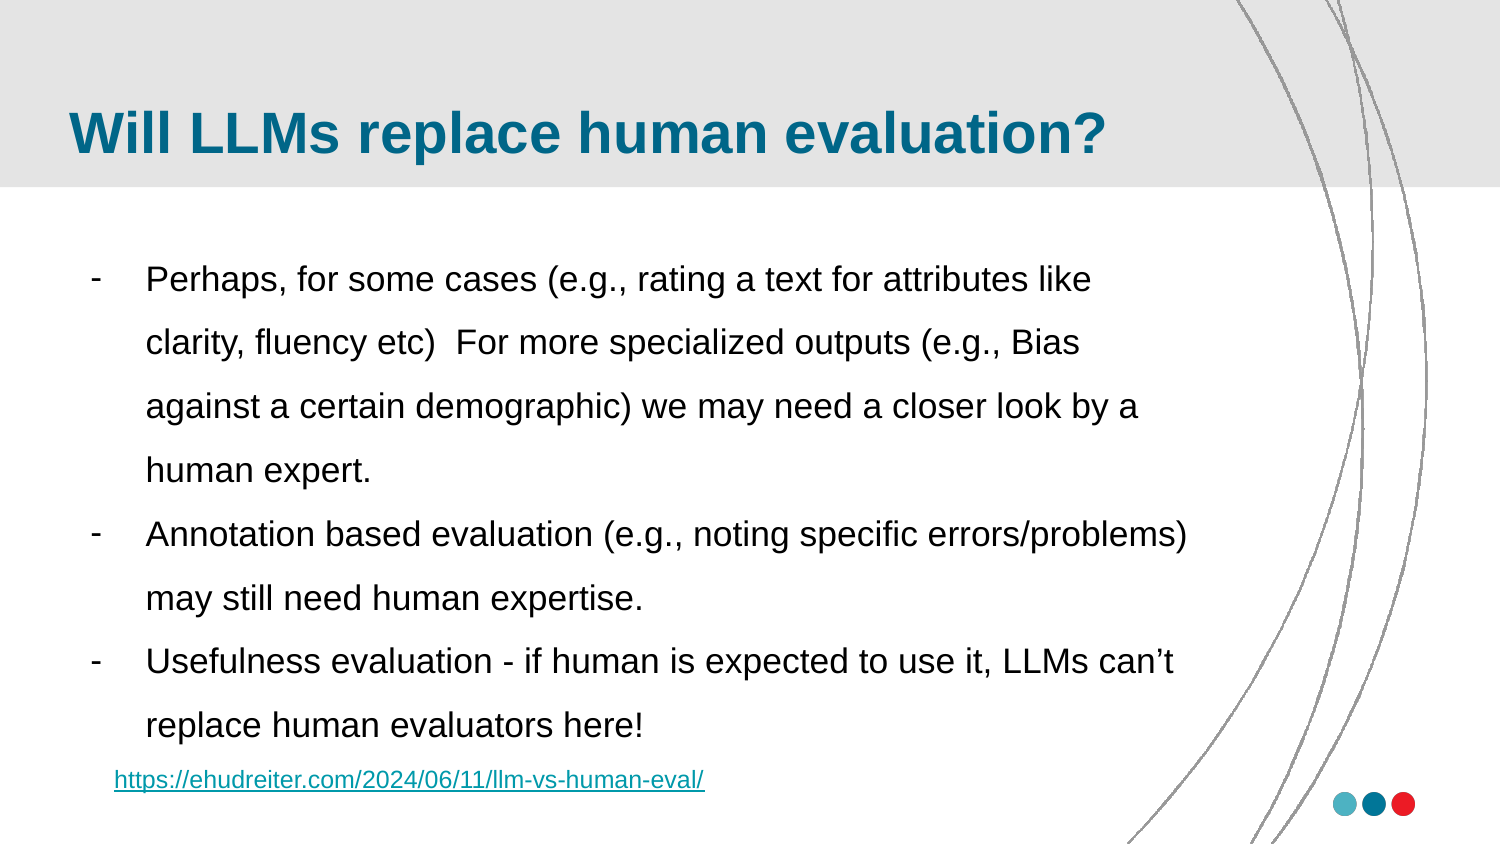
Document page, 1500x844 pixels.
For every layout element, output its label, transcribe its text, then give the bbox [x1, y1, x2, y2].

text_box https://ehudreiter.com/2024/06/11/llm-vs-human-eval/ [99, 748, 1124, 787]
picture [1002, 0, 1476, 844]
title Will LLMs replace human evaluation? [69, 42, 1268, 166]
list Perhaps, for some cases (e.g., rating a text for attributes like clarity, fluency etc) For more specialized outputs (e.g., Bias against a certain demographic) we may need a closer look by a human expert. Annotation based evaluation (e.g., noting specific errors/problems) may still need human expertise. Usefulness evaluation - if human is expected to use it, LLMs can’t replace human evaluators here! [70, 234, 1202, 725]
